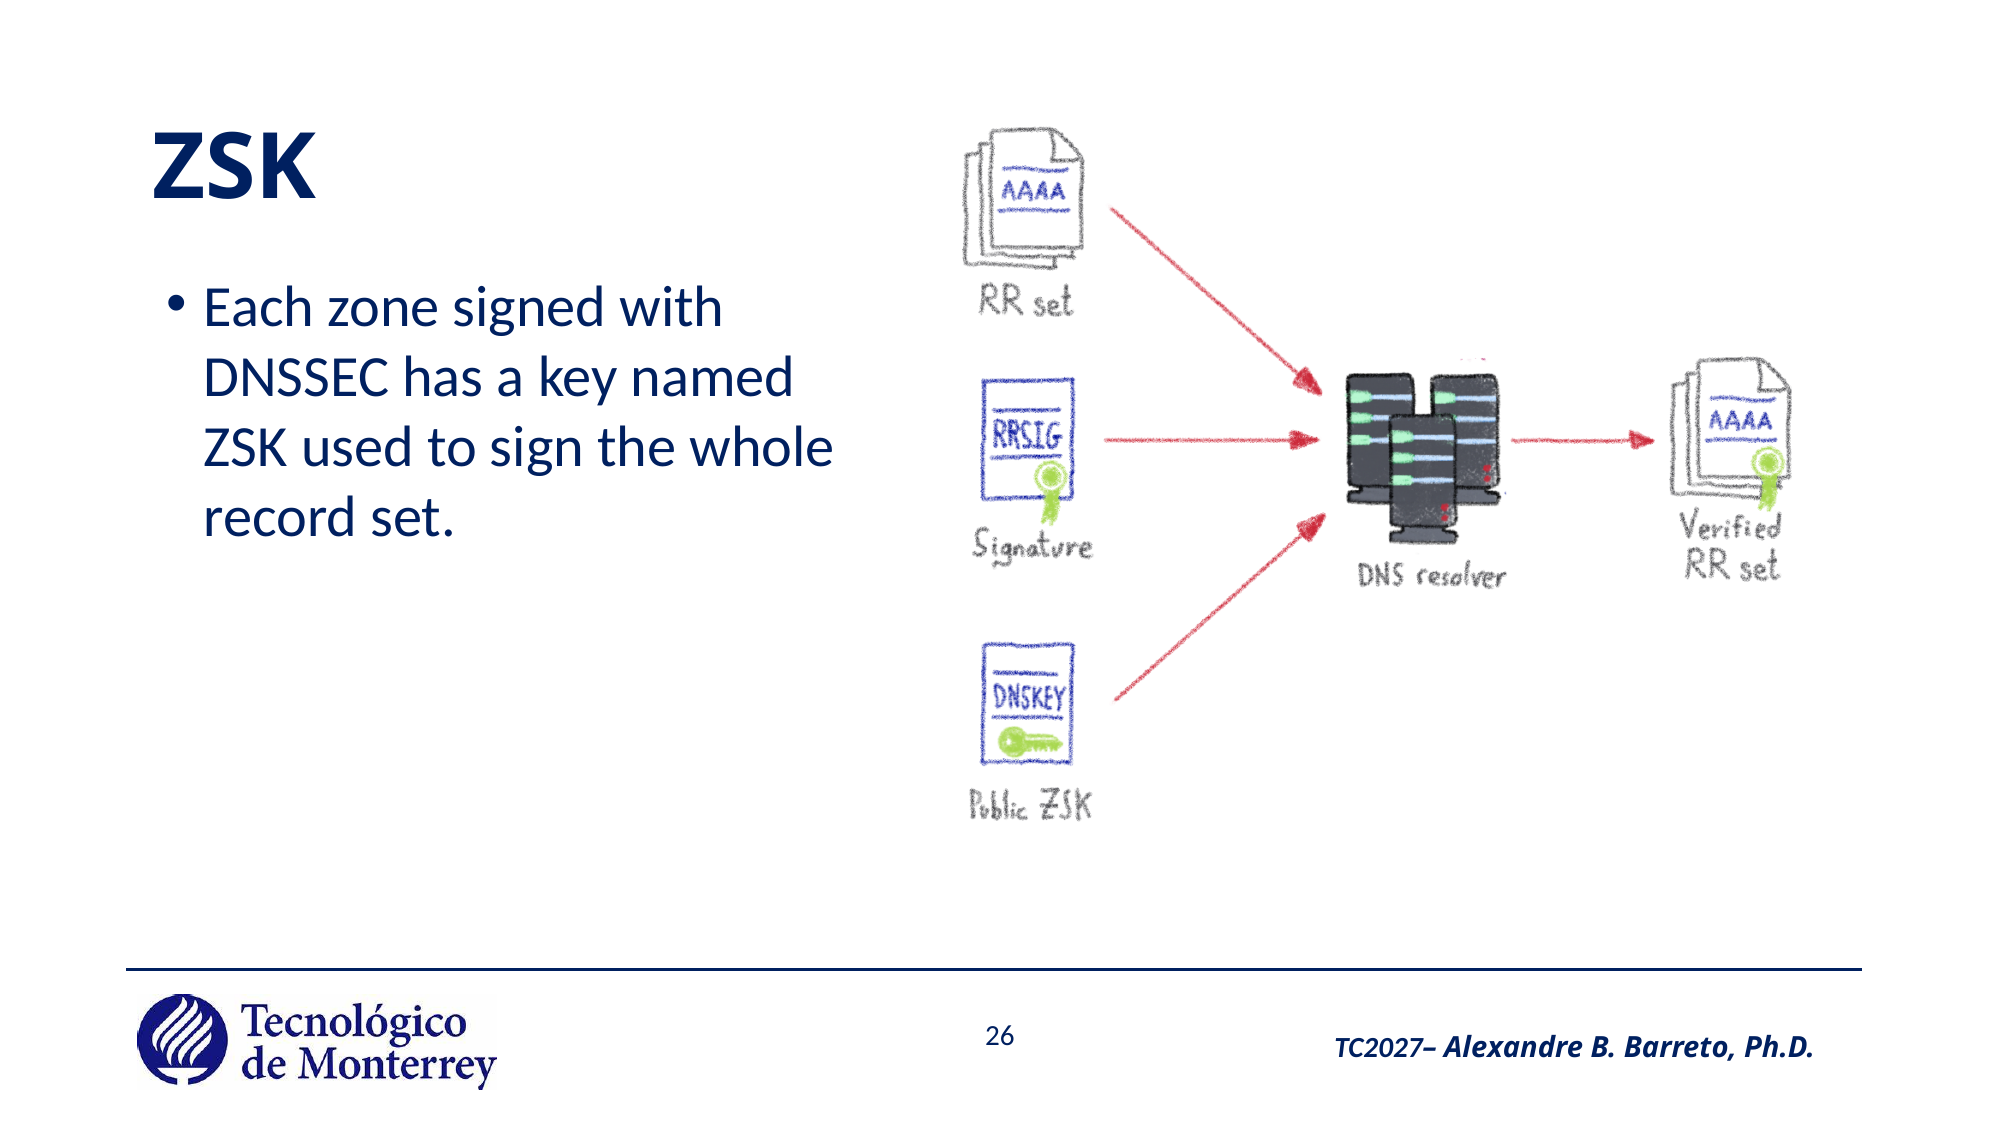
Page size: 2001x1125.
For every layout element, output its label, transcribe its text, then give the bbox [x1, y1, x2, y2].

title ZSK [137, 59, 1863, 278]
picture [137, 994, 497, 1090]
picture [950, 112, 1807, 844]
list Each zone signed with DNSSEC has a key named ZSK used to sign the whole record set. [151, 260, 895, 855]
